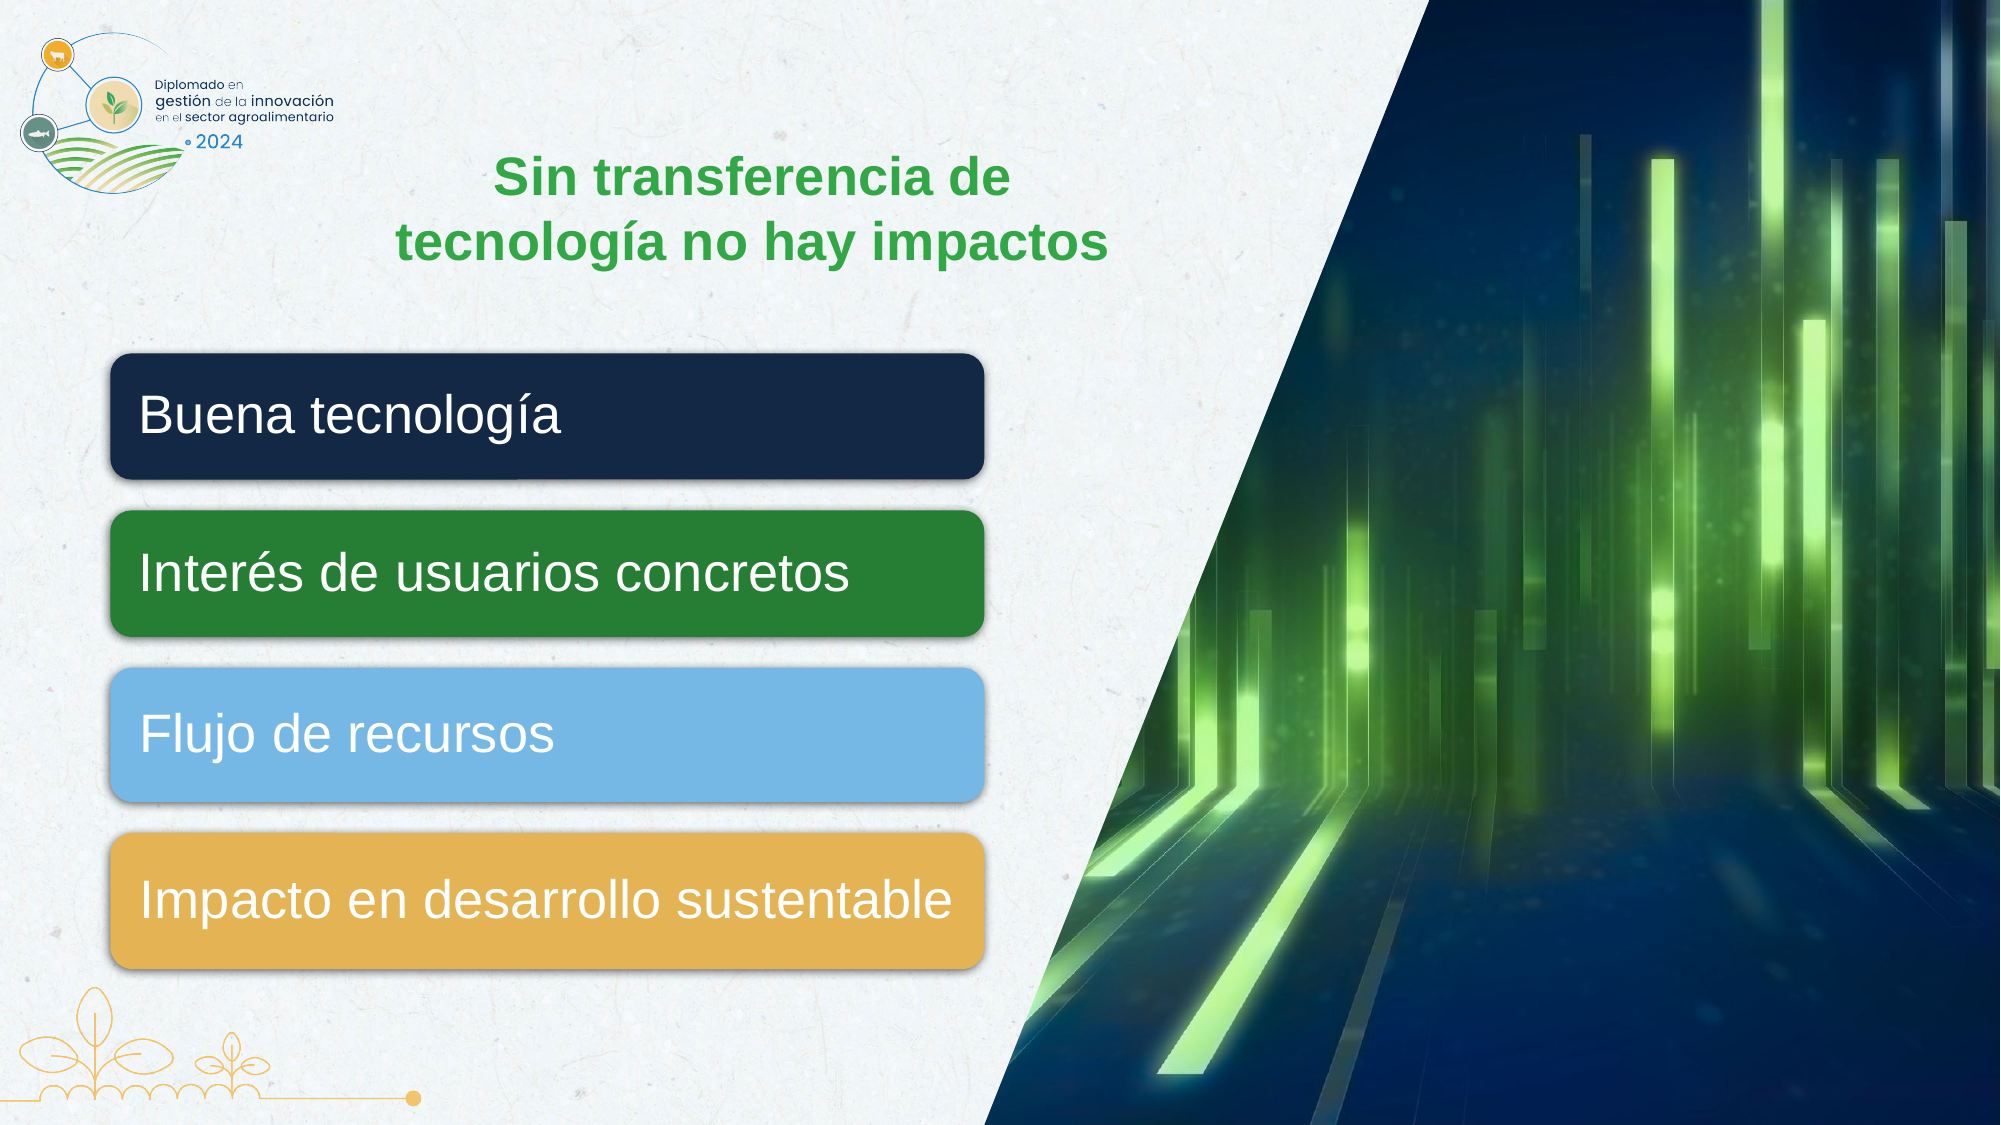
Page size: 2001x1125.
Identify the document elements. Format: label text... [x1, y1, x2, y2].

text_box Sin transferencia de tecnología no hay impactos [335, 134, 983, 279]
picture [0, 0, 2000, 1125]
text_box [109, 351, 985, 971]
